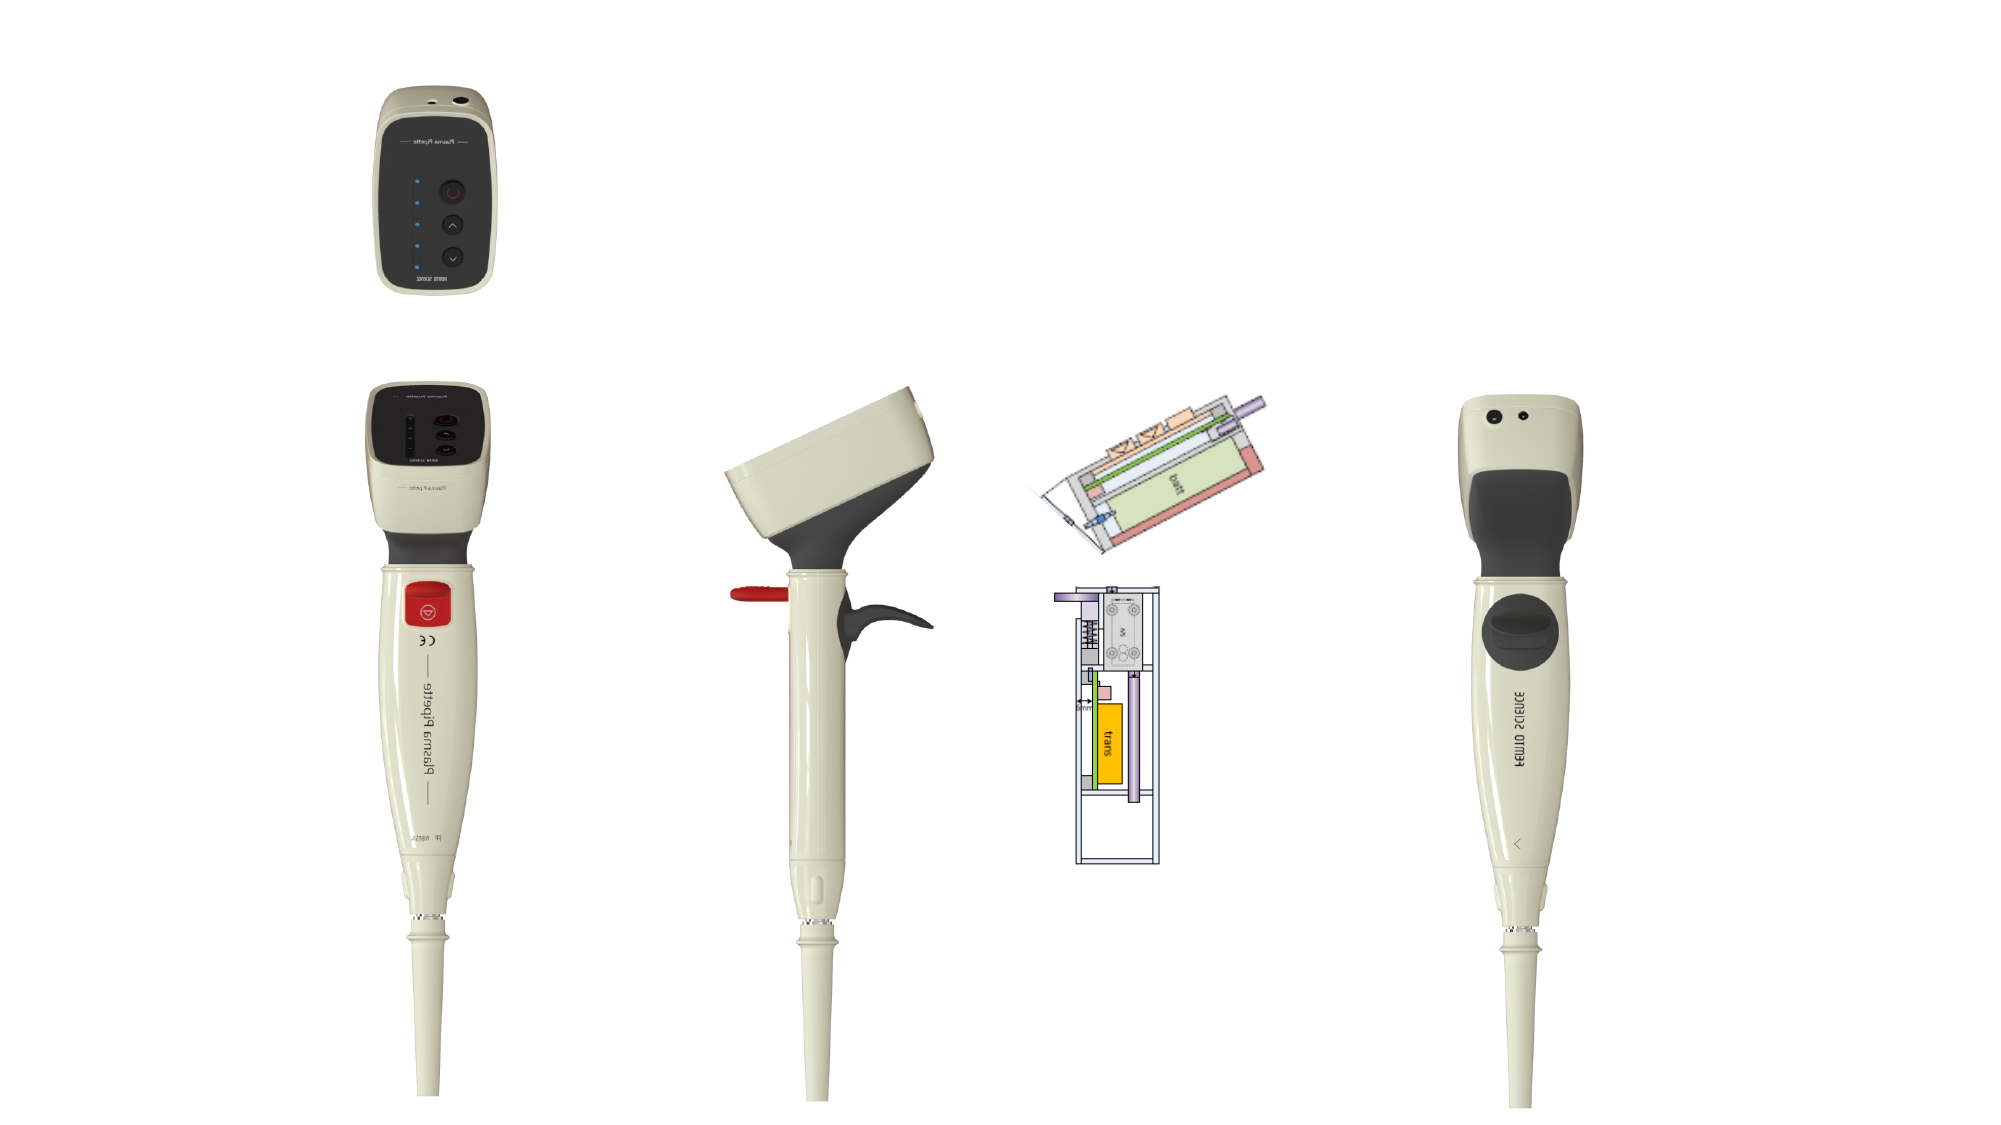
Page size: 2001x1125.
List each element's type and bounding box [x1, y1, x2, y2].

picture [338, 56, 531, 327]
picture [1420, 372, 1633, 1125]
picture [1023, 308, 1322, 872]
picture [345, 362, 534, 1113]
picture [694, 372, 976, 1118]
